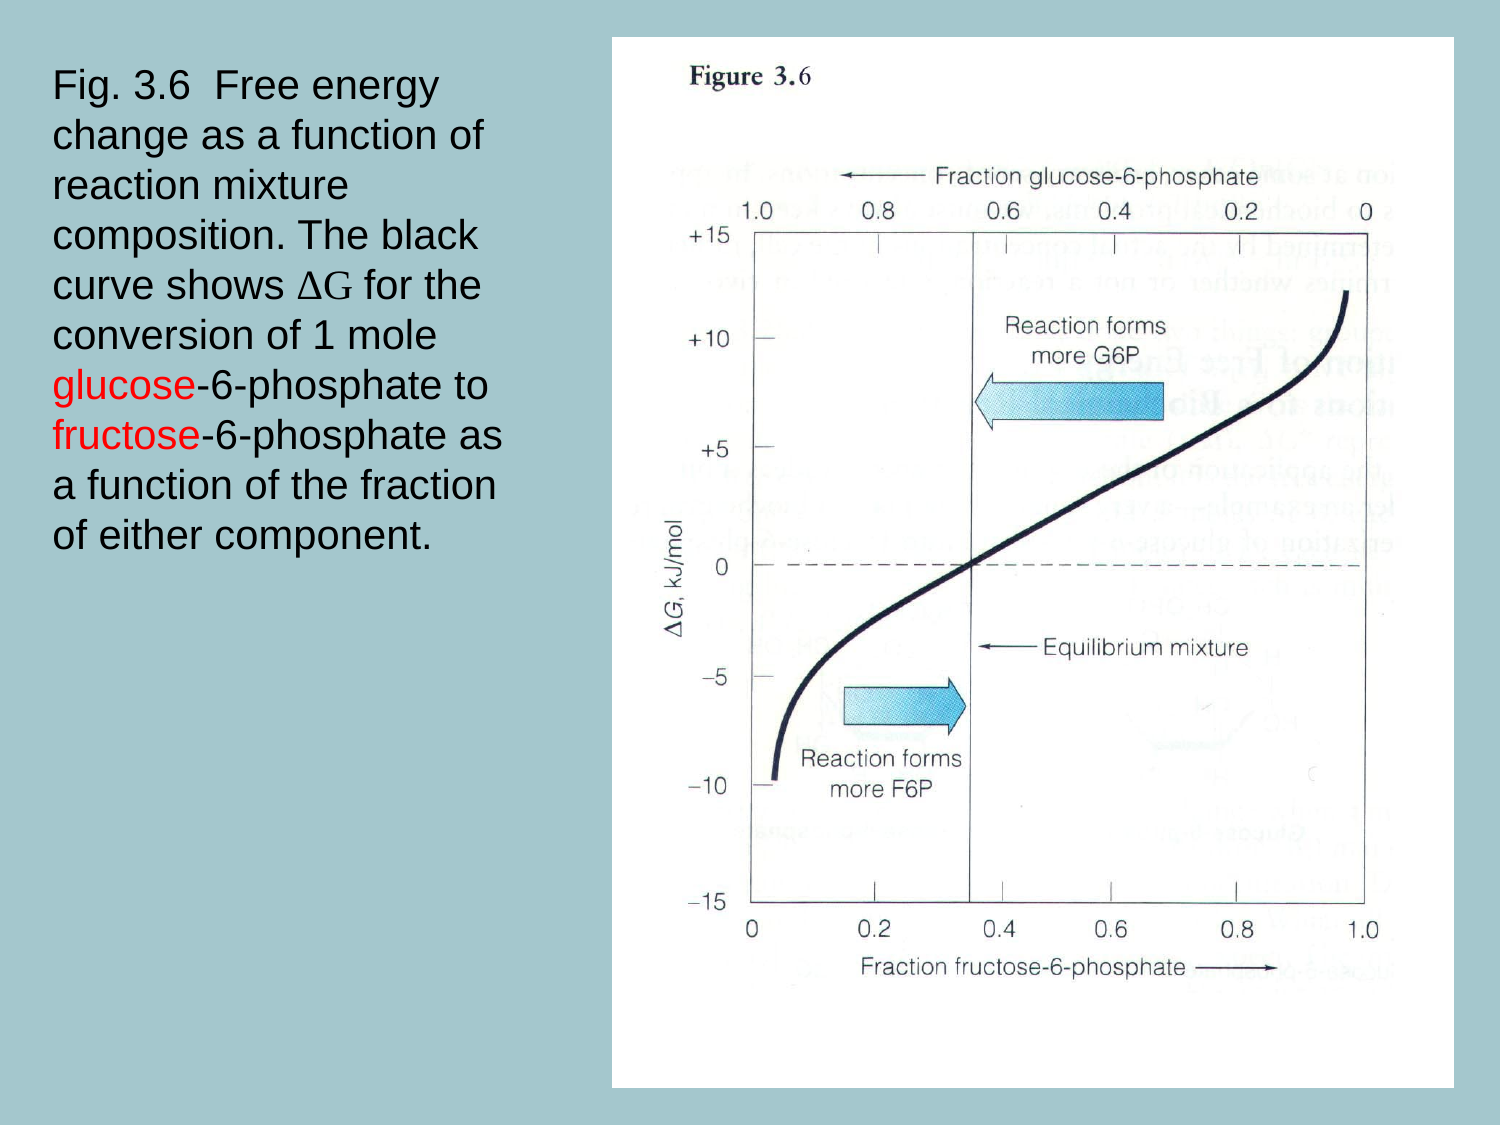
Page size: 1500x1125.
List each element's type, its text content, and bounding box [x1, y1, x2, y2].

picture [612, 37, 1455, 1088]
text_box Fig. 3.6 Free energy change as a function of reaction mixture composition. The black curve shows ΔG for the conversion of 1 mole glucose-6-phosphate to fructose-6-phosphate as a function of the fraction of either component. [37, 50, 553, 615]
